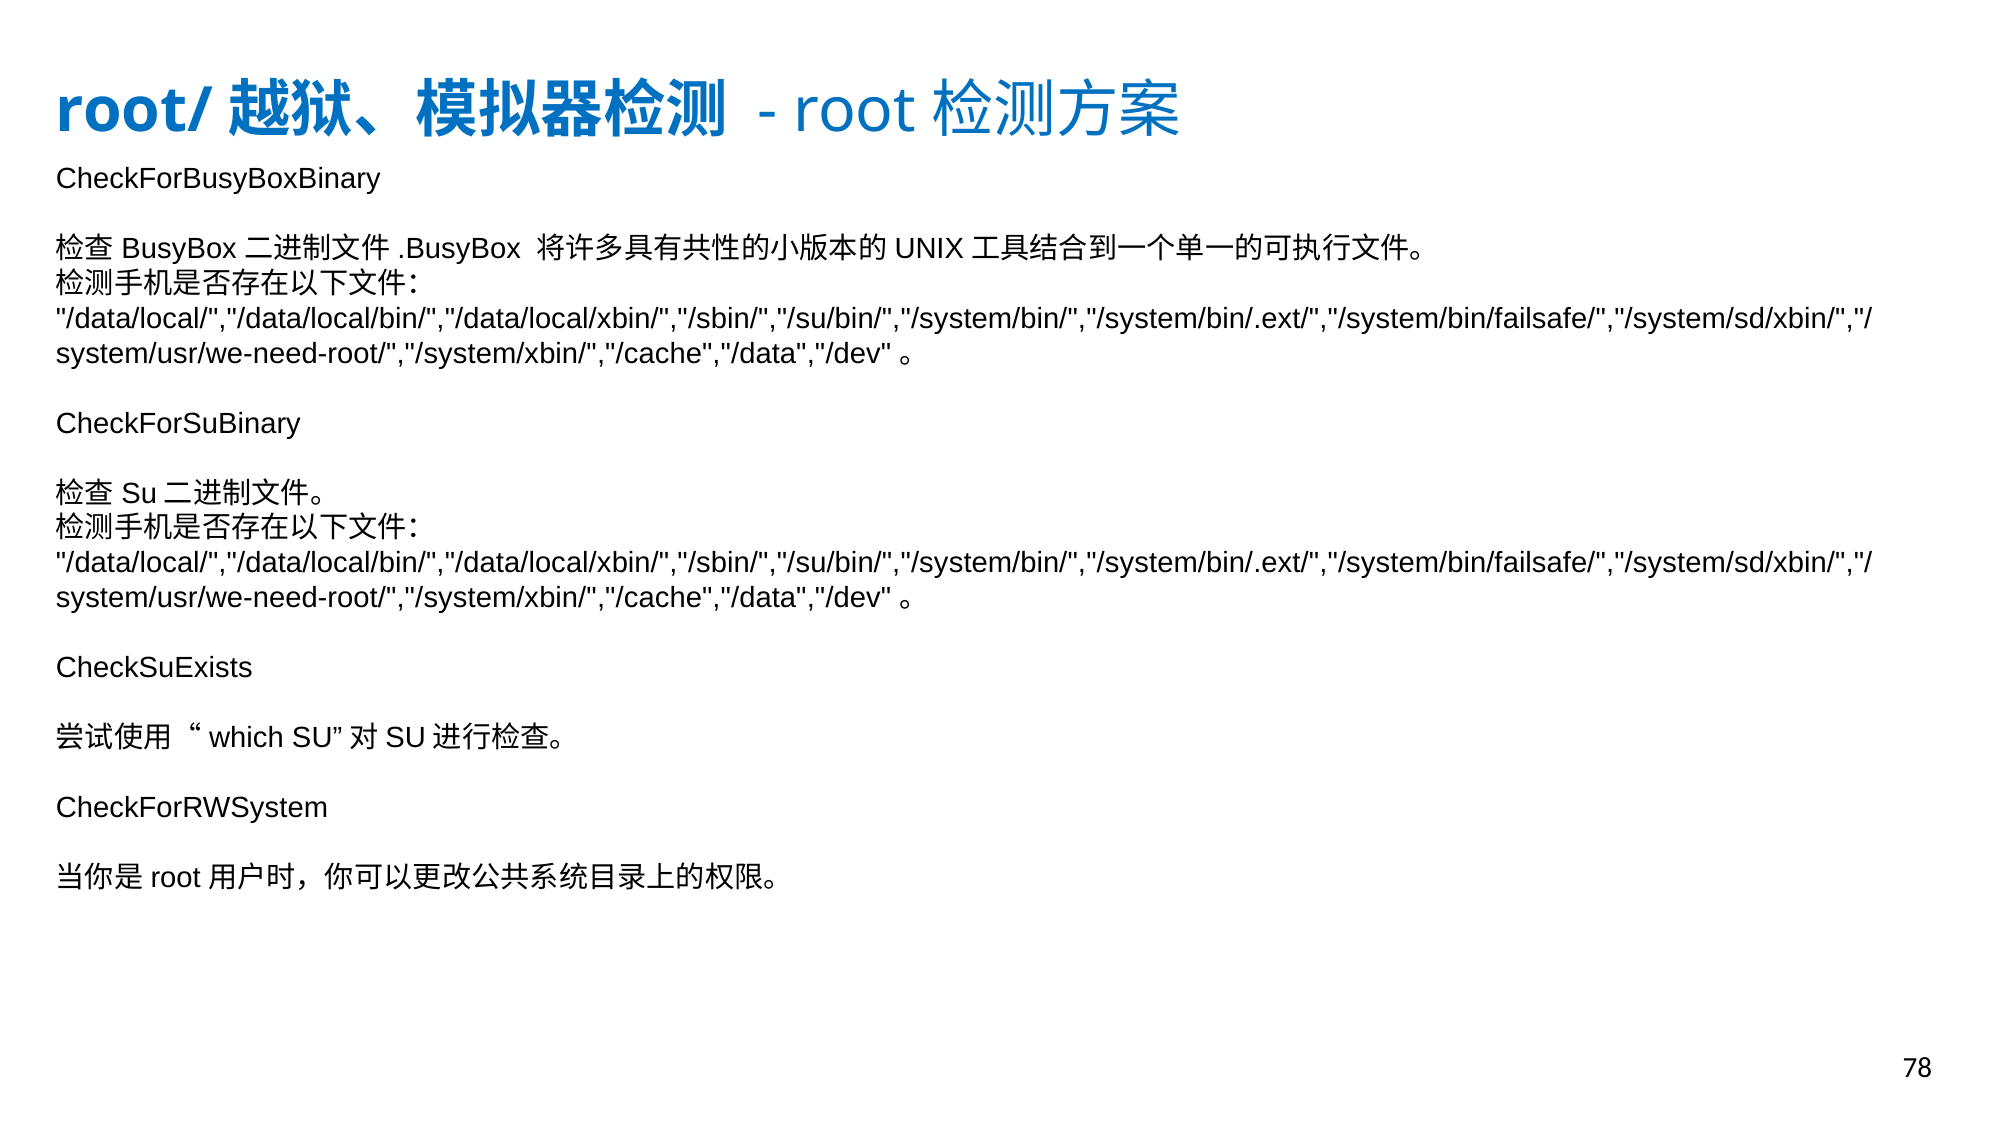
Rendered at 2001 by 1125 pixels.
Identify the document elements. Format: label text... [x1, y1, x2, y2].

text_box root/越狱、模拟器检测 - root检测方案 [40, 61, 1670, 151]
text_box CheckForBusyBoxBinary 检查BusyBox二进制文件.BusyBox 将许多具有共性的小版本的UNIX工具结合到一个单一的可执行文件。 检测手机是否存在以下文件： "/data/local/","/data/local/bin/","/data/local/xbin/","/sbin/","/su/bin/","/system/bin/","/system/bin/.ext/","/system/bin/failsafe/","/system/sd/xbin/","/system/usr/we-need-root/","/system/xbin/","/cache","/data","/dev"。 CheckForSuBinary 检查Su二进制文件。 检测手机是否存在以下文件： "/data/local/","/data/local/bin/","/data/local/xbin/","/sbin/","/su/bin/","/system/bin/","/system/bin/.ext/","/system/bin/failsafe/","/system/sd/xbin/","/system/usr/we-need-root/","/system/xbin/","/cache","/data","/dev"。 CheckSuExists 尝试使用“which SU”对SU进行检查。 CheckForRWSystem 当你是root用户时，你可以更改公共系统目录上的权限。 [41, 151, 1944, 901]
slide_number 78 [1829, 1042, 1944, 1103]
